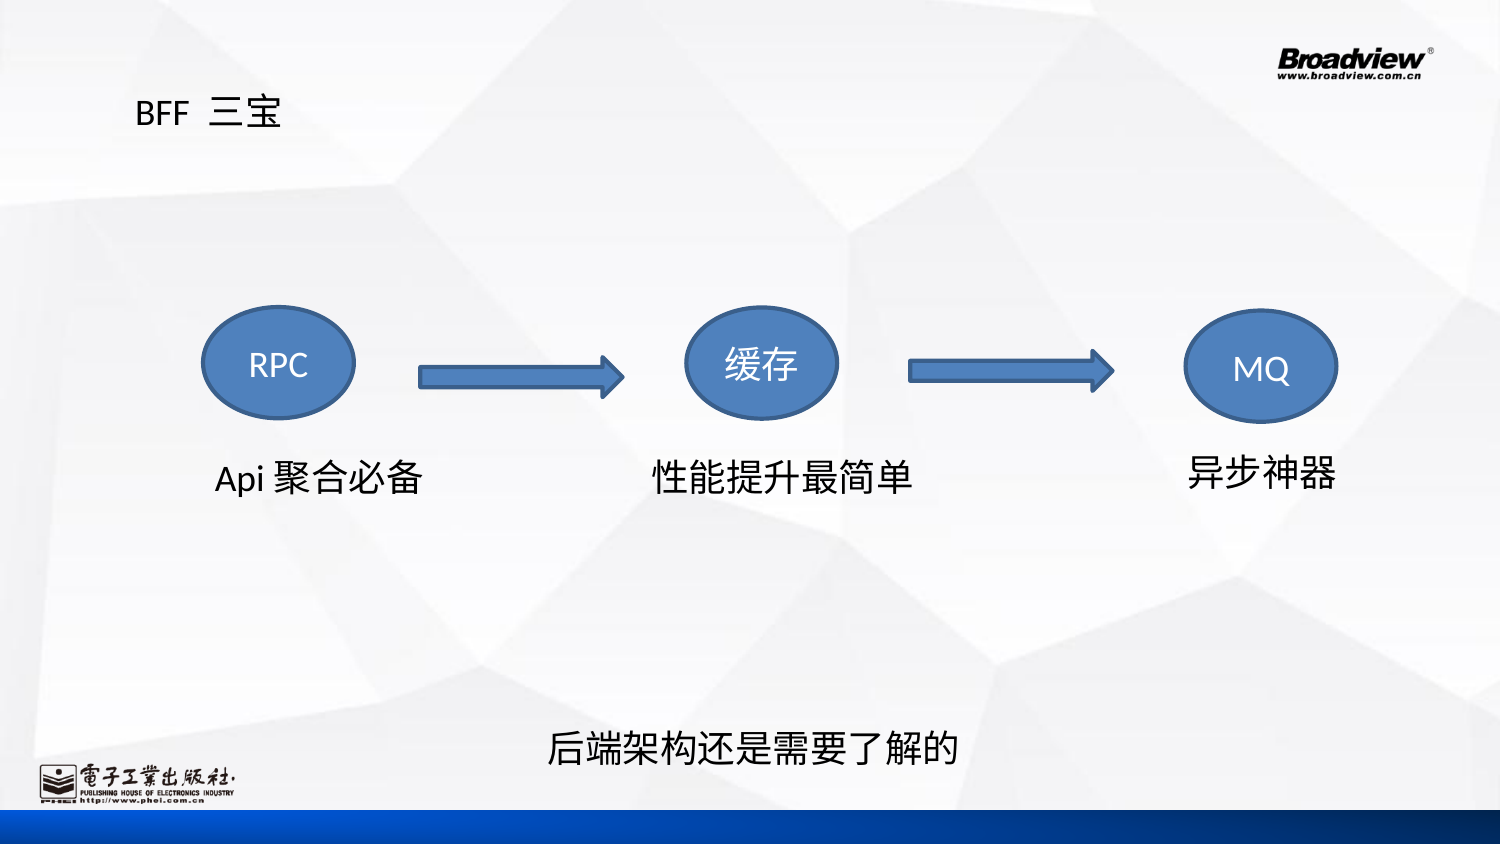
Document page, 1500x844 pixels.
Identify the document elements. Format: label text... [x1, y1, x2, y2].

text_box 性能提升最简单 [636, 446, 929, 507]
text_box Api聚合必备 [200, 446, 439, 507]
text_box MQ [1183, 308, 1339, 424]
text_box [418, 355, 625, 400]
picture [0, 0, 1500, 844]
text_box RPC [200, 304, 356, 421]
text_box 缓存 [684, 305, 840, 421]
text_box 异步神器 [1172, 441, 1353, 502]
text_box 后端架构还是需要了解的 [533, 717, 976, 778]
text_box [908, 348, 1115, 393]
text_box BFF 三宝 [120, 80, 298, 140]
